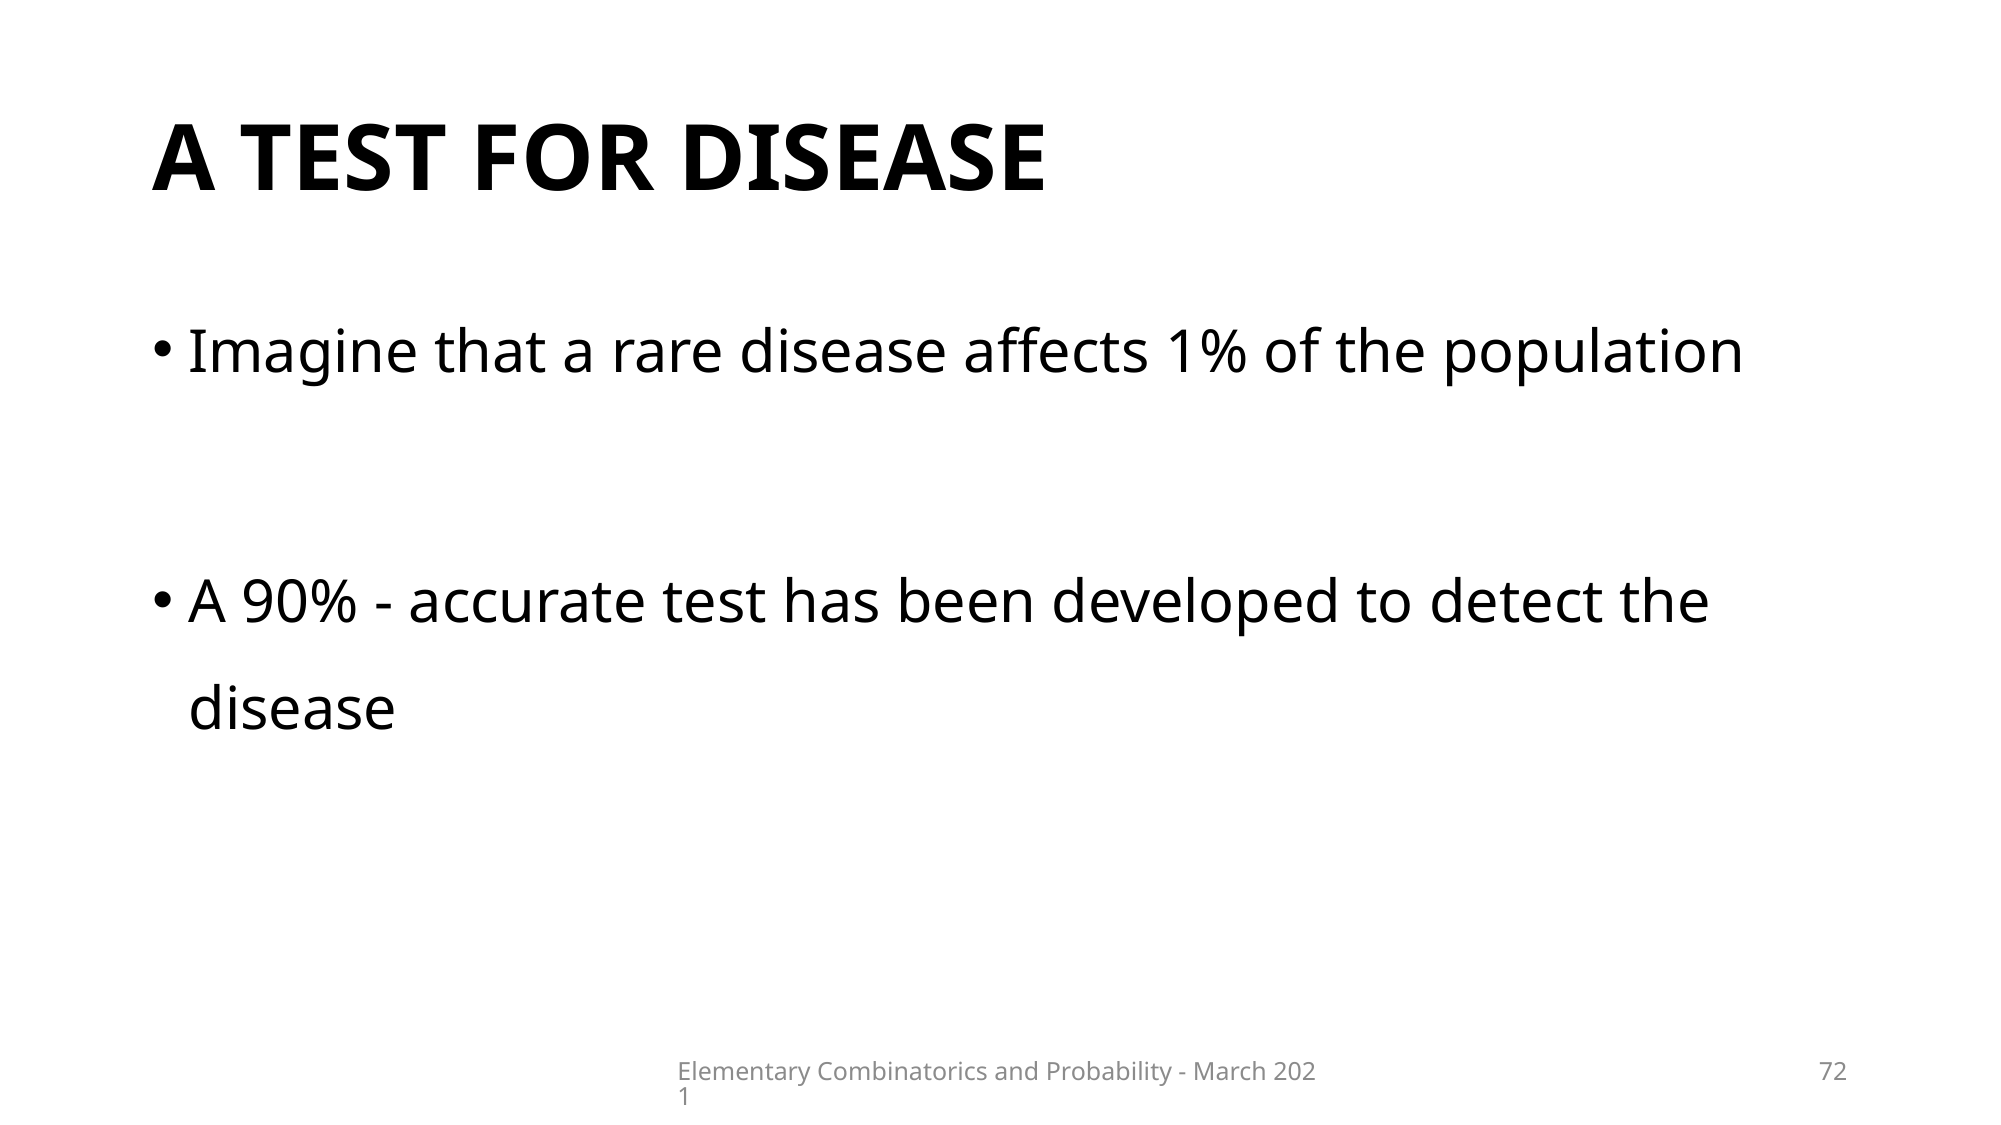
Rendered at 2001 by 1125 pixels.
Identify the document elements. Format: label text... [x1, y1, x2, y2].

slide_number 72 [1412, 1042, 1863, 1103]
title A test for disease [137, 52, 1863, 270]
footer Elementary Combinatorics and Probability - March 2021 [662, 1042, 1338, 1103]
